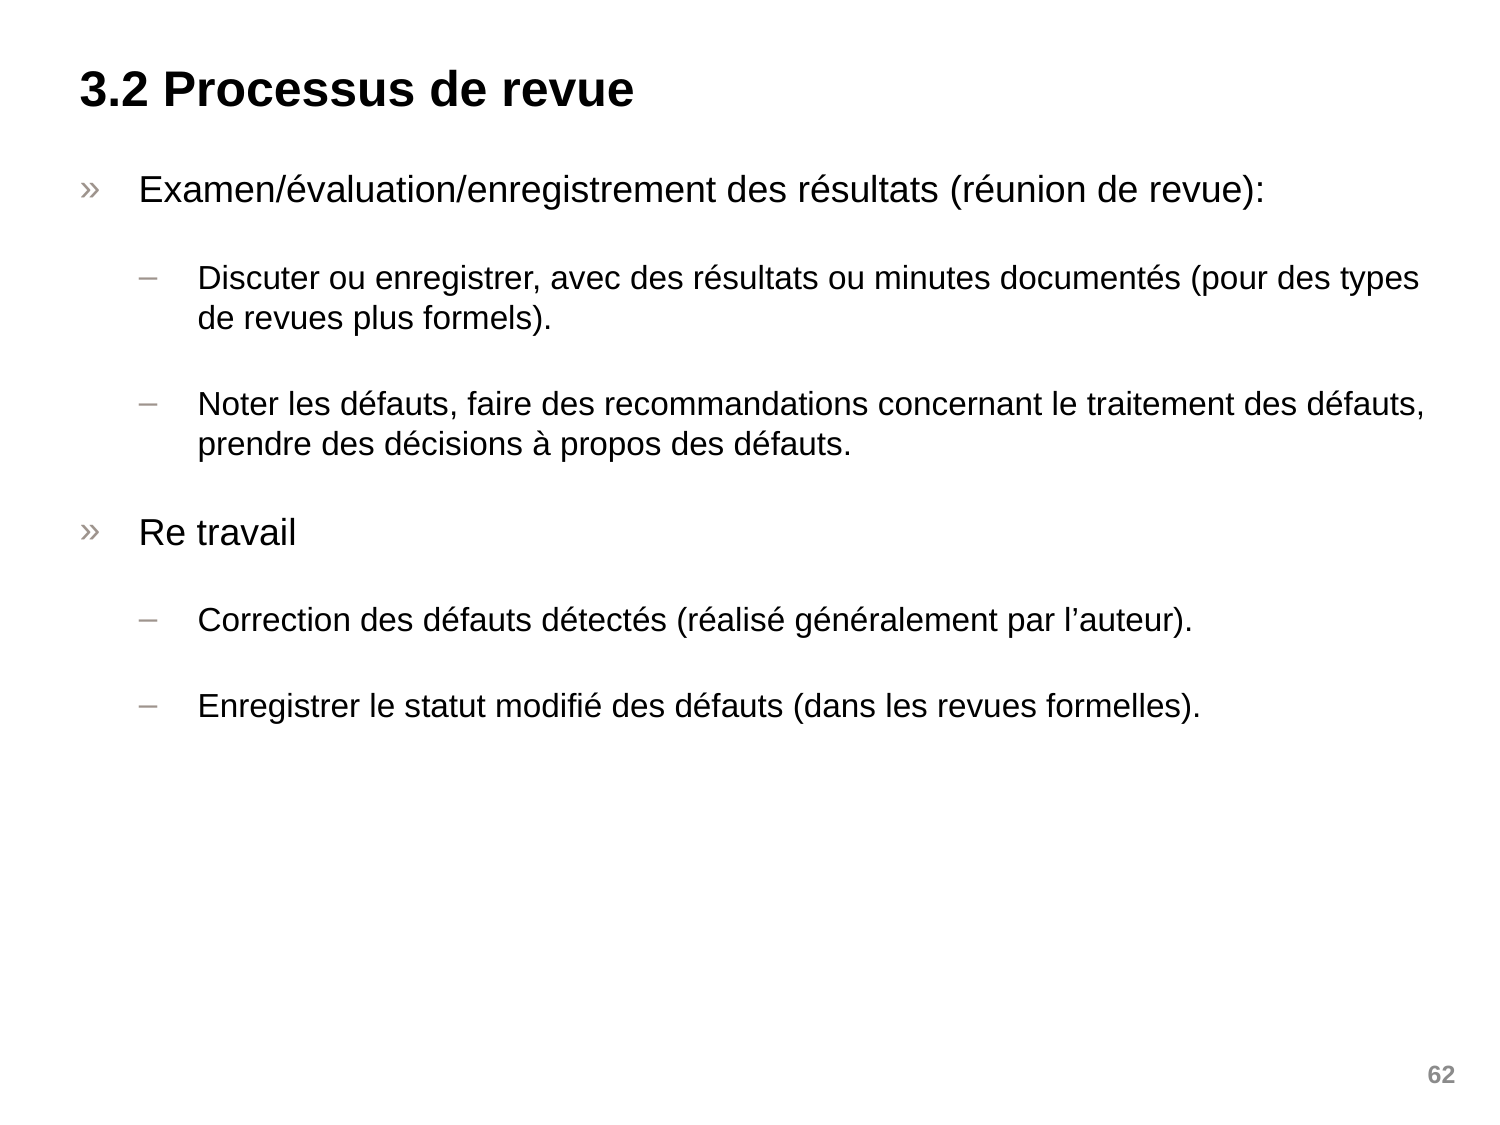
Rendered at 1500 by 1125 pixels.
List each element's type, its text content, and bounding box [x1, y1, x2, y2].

slide_number 62 [1396, 1058, 1456, 1088]
list Examen/évaluation/enregistrement des résultats (réunion de revue): Discuter ou enregistrer, avec des résultats ou minutes documentés (pour des types de revues plus formels). Noter les défauts, faire des recommandations concernant le traitement des défauts, prendre des décisions à propos des défauts. Re travail Correction des défauts détectés (réalisé généralement par l’auteur). Enregistrer le statut modifié des défauts (dans les revues formelles). [79, 165, 1456, 1022]
title 3.2 Processus de revue [79, 55, 1456, 146]
